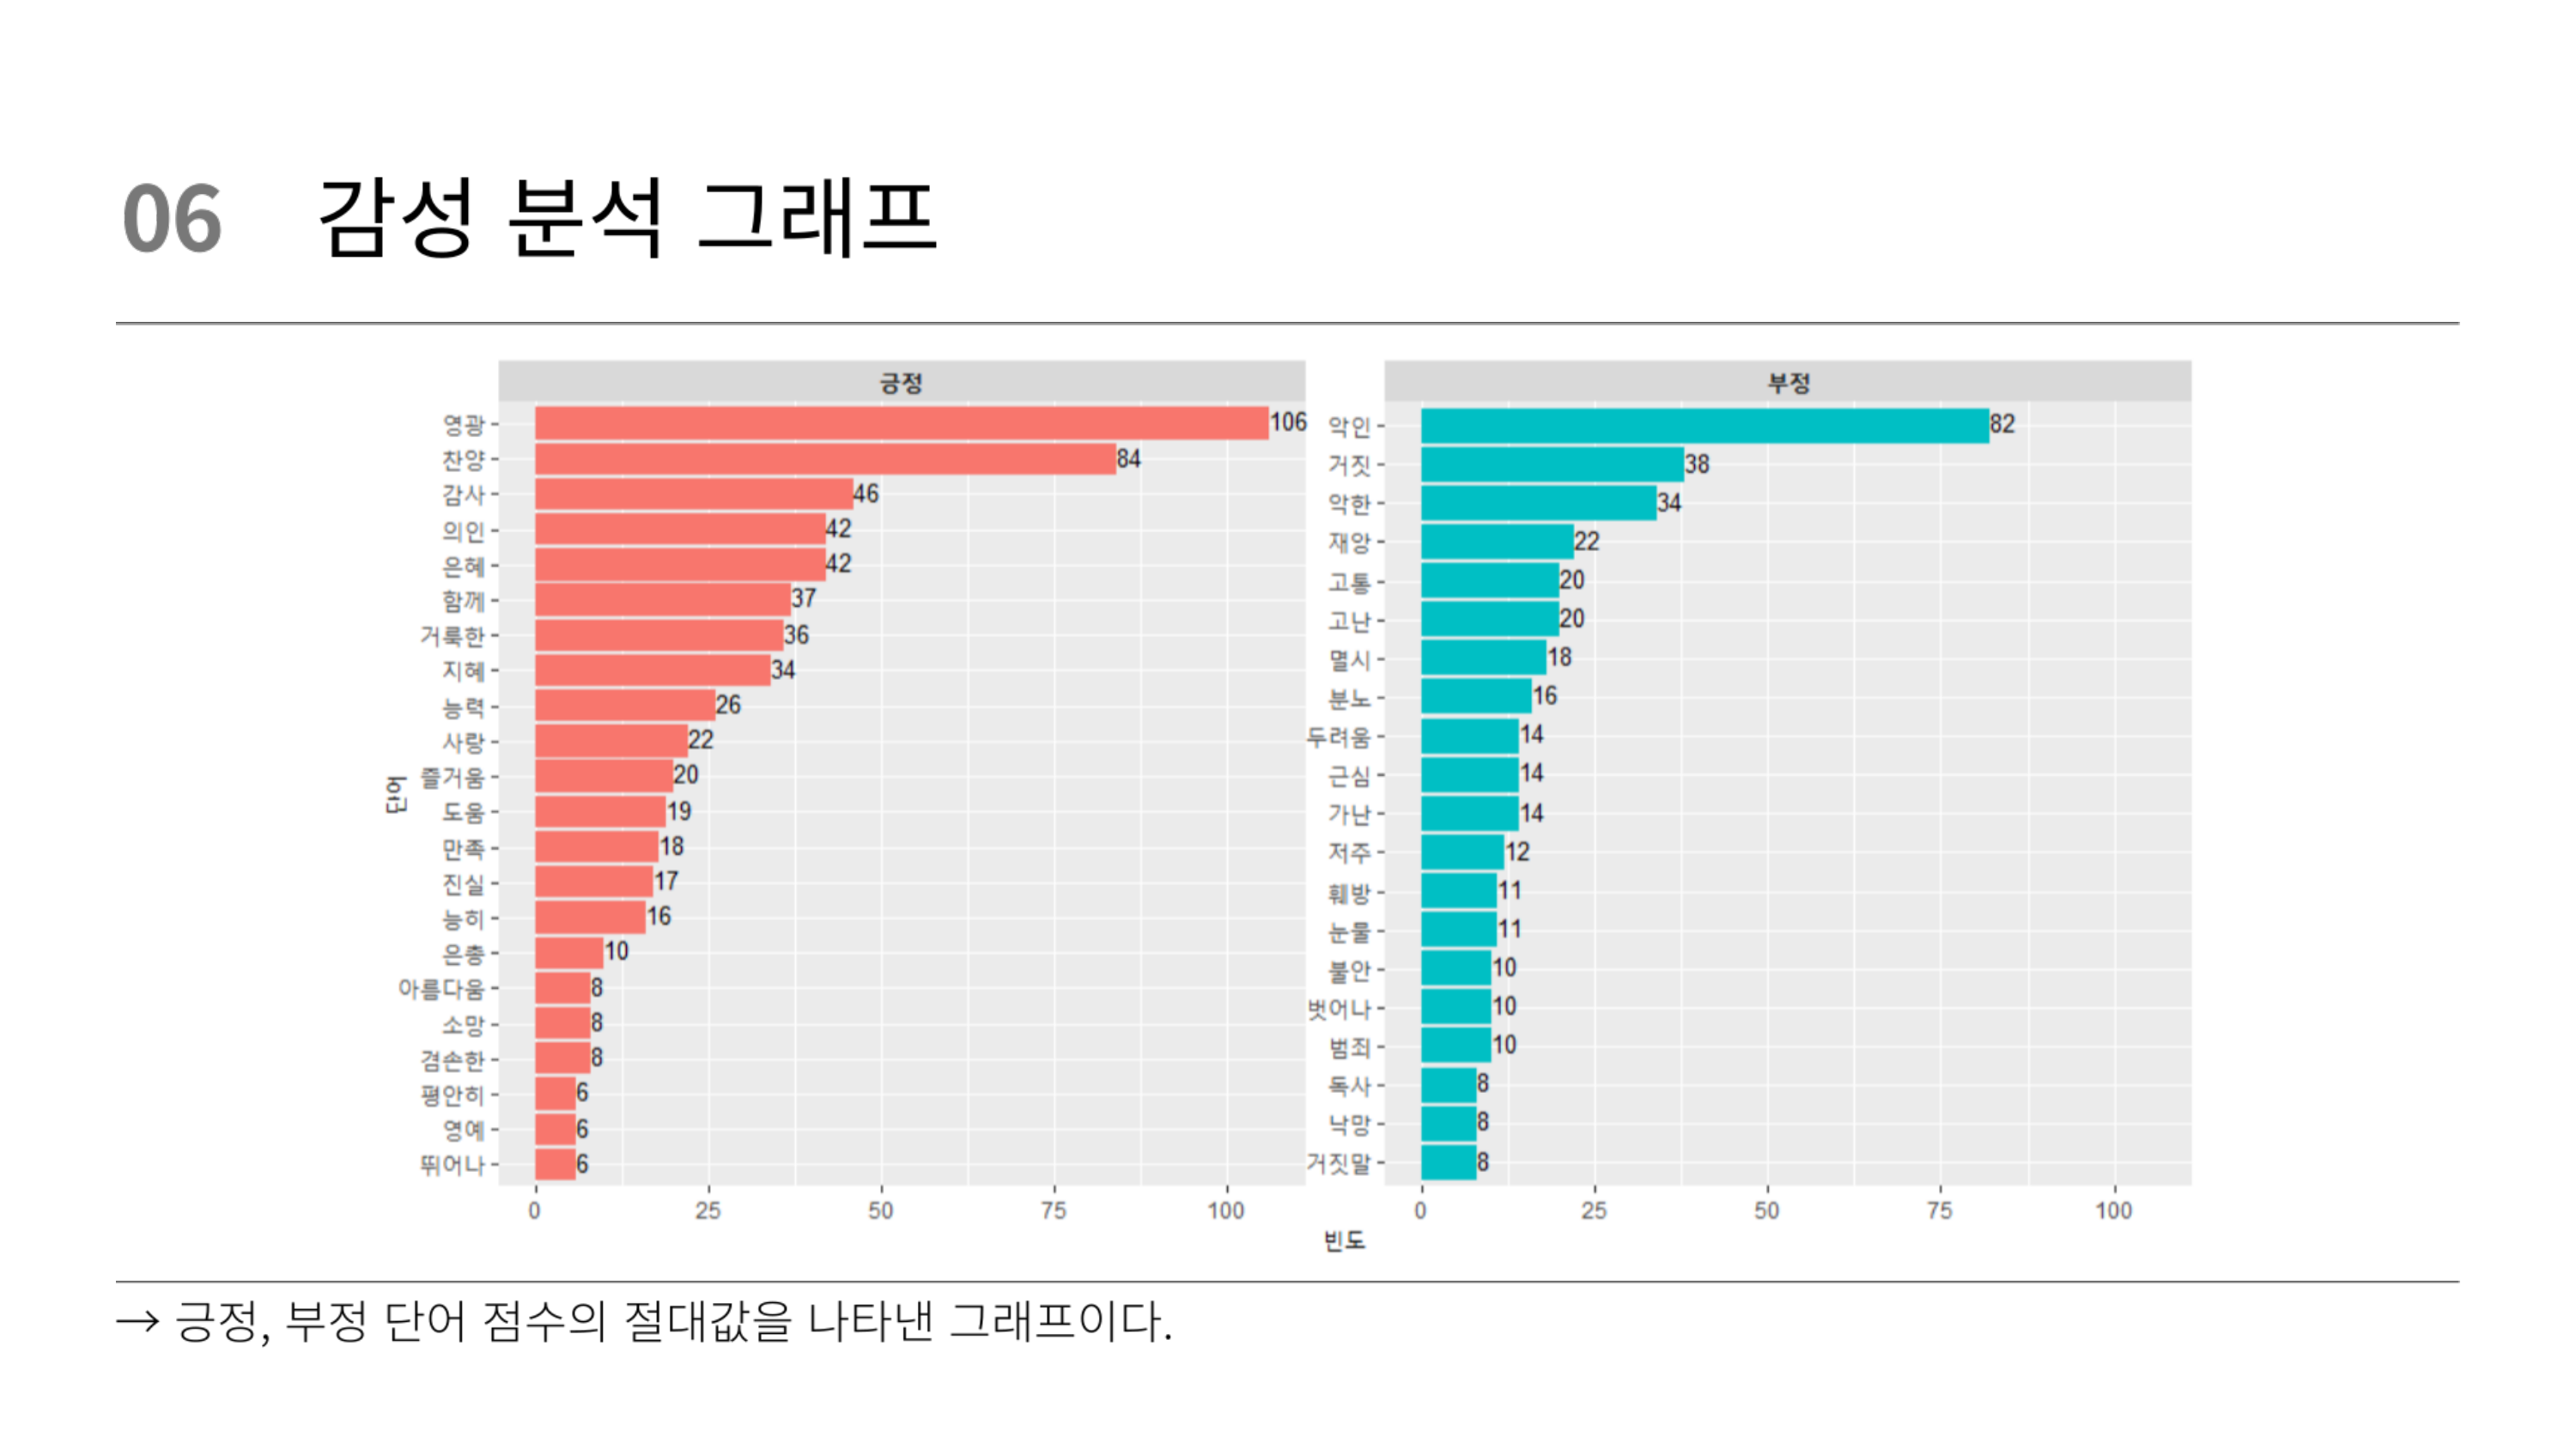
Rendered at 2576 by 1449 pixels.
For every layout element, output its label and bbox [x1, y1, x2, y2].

text_box [1195, 1280, 2460, 1283]
picture [107, 1281, 1196, 1374]
picture [106, 138, 267, 294]
text_box [368, 349, 2208, 1267]
picture [301, 138, 987, 300]
text_box [116, 322, 2460, 325]
